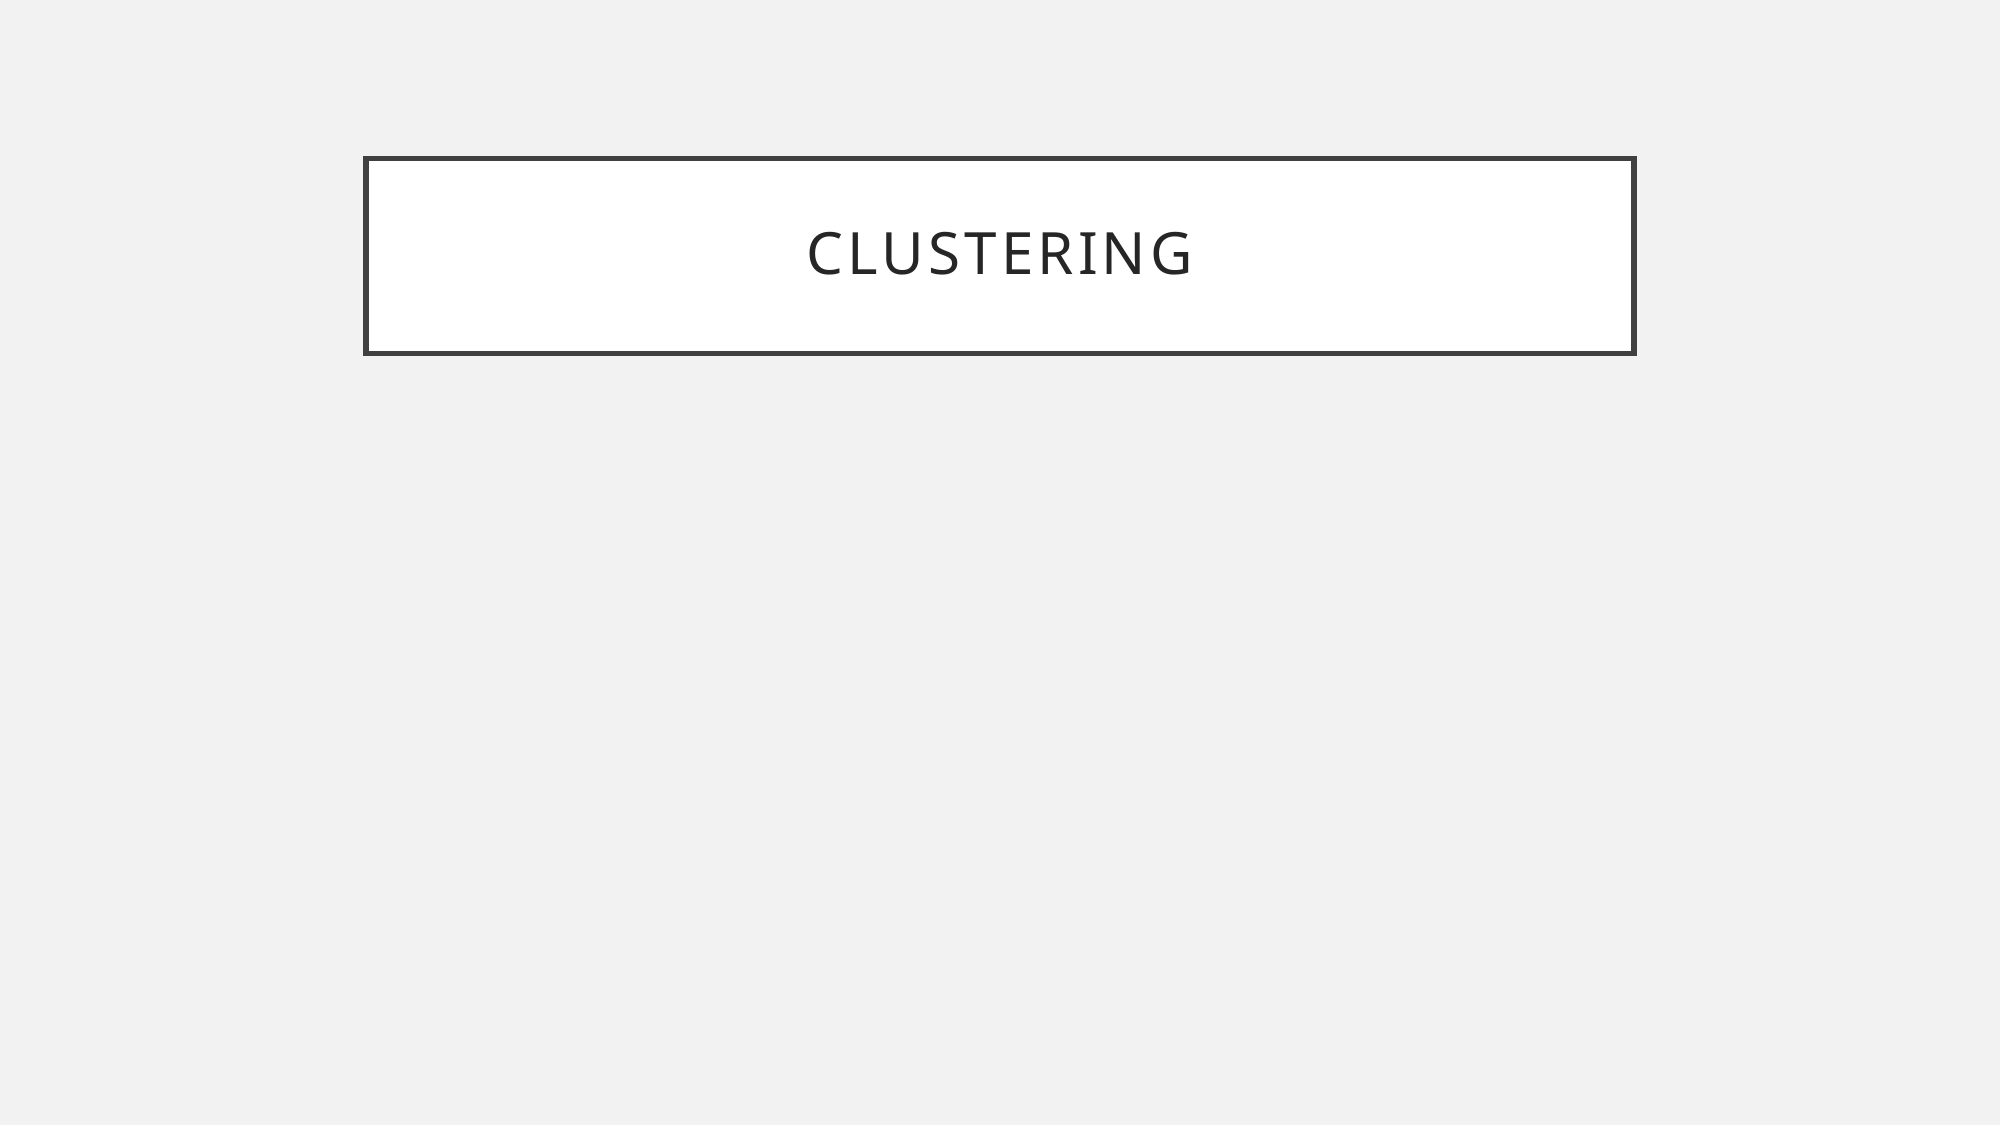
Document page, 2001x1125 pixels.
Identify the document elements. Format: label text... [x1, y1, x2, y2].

title Clustering [363, 156, 1637, 356]
